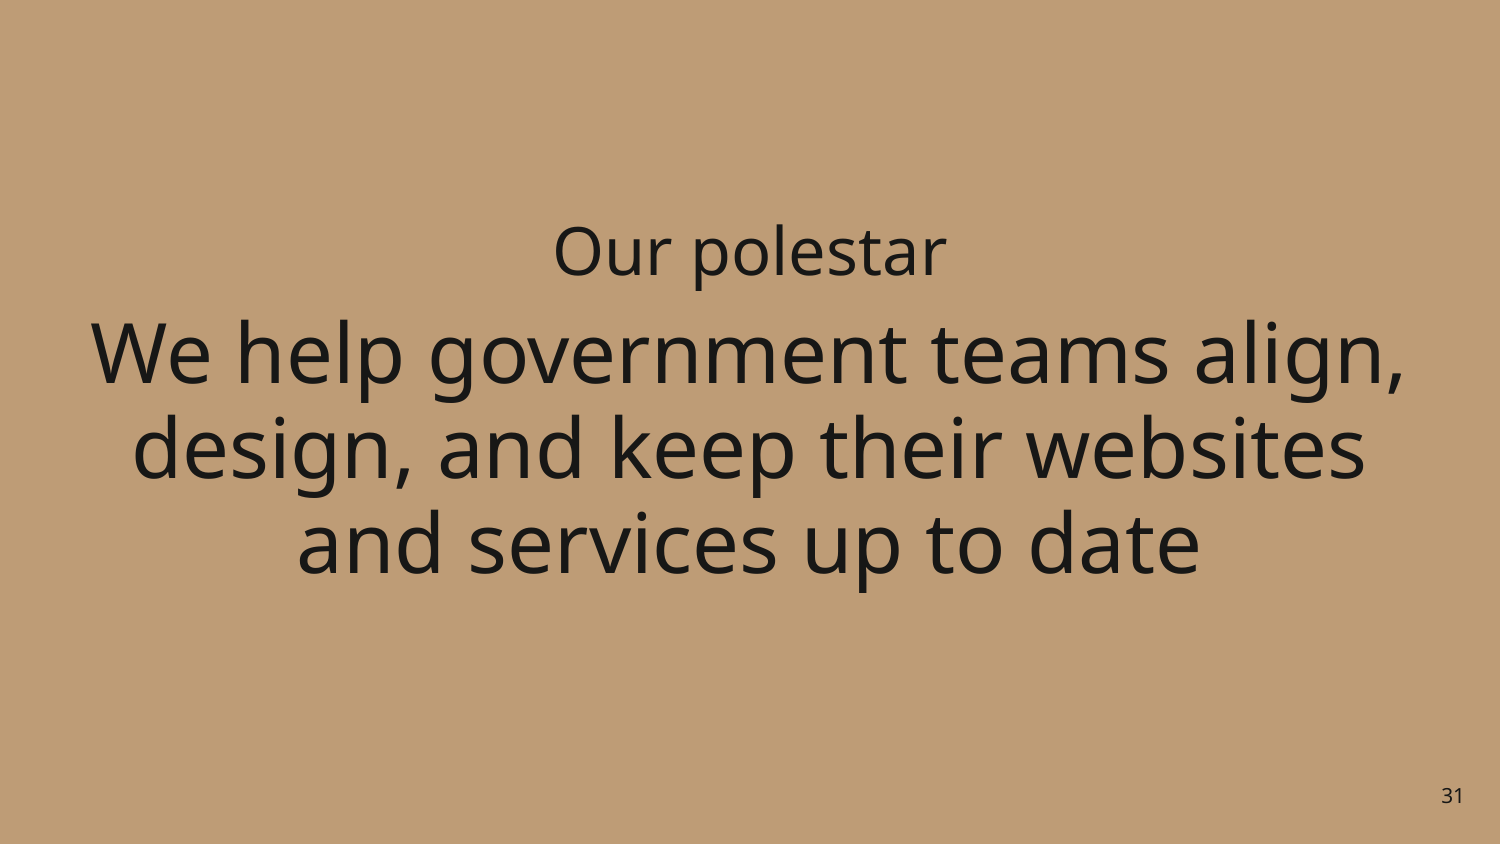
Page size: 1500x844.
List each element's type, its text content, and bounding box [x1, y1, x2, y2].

title Our polestar [51, 193, 1449, 288]
list We help government teams align, design, and keep their websites and services up to date [51, 292, 1449, 593]
slide_number 31 [1389, 764, 1480, 830]
